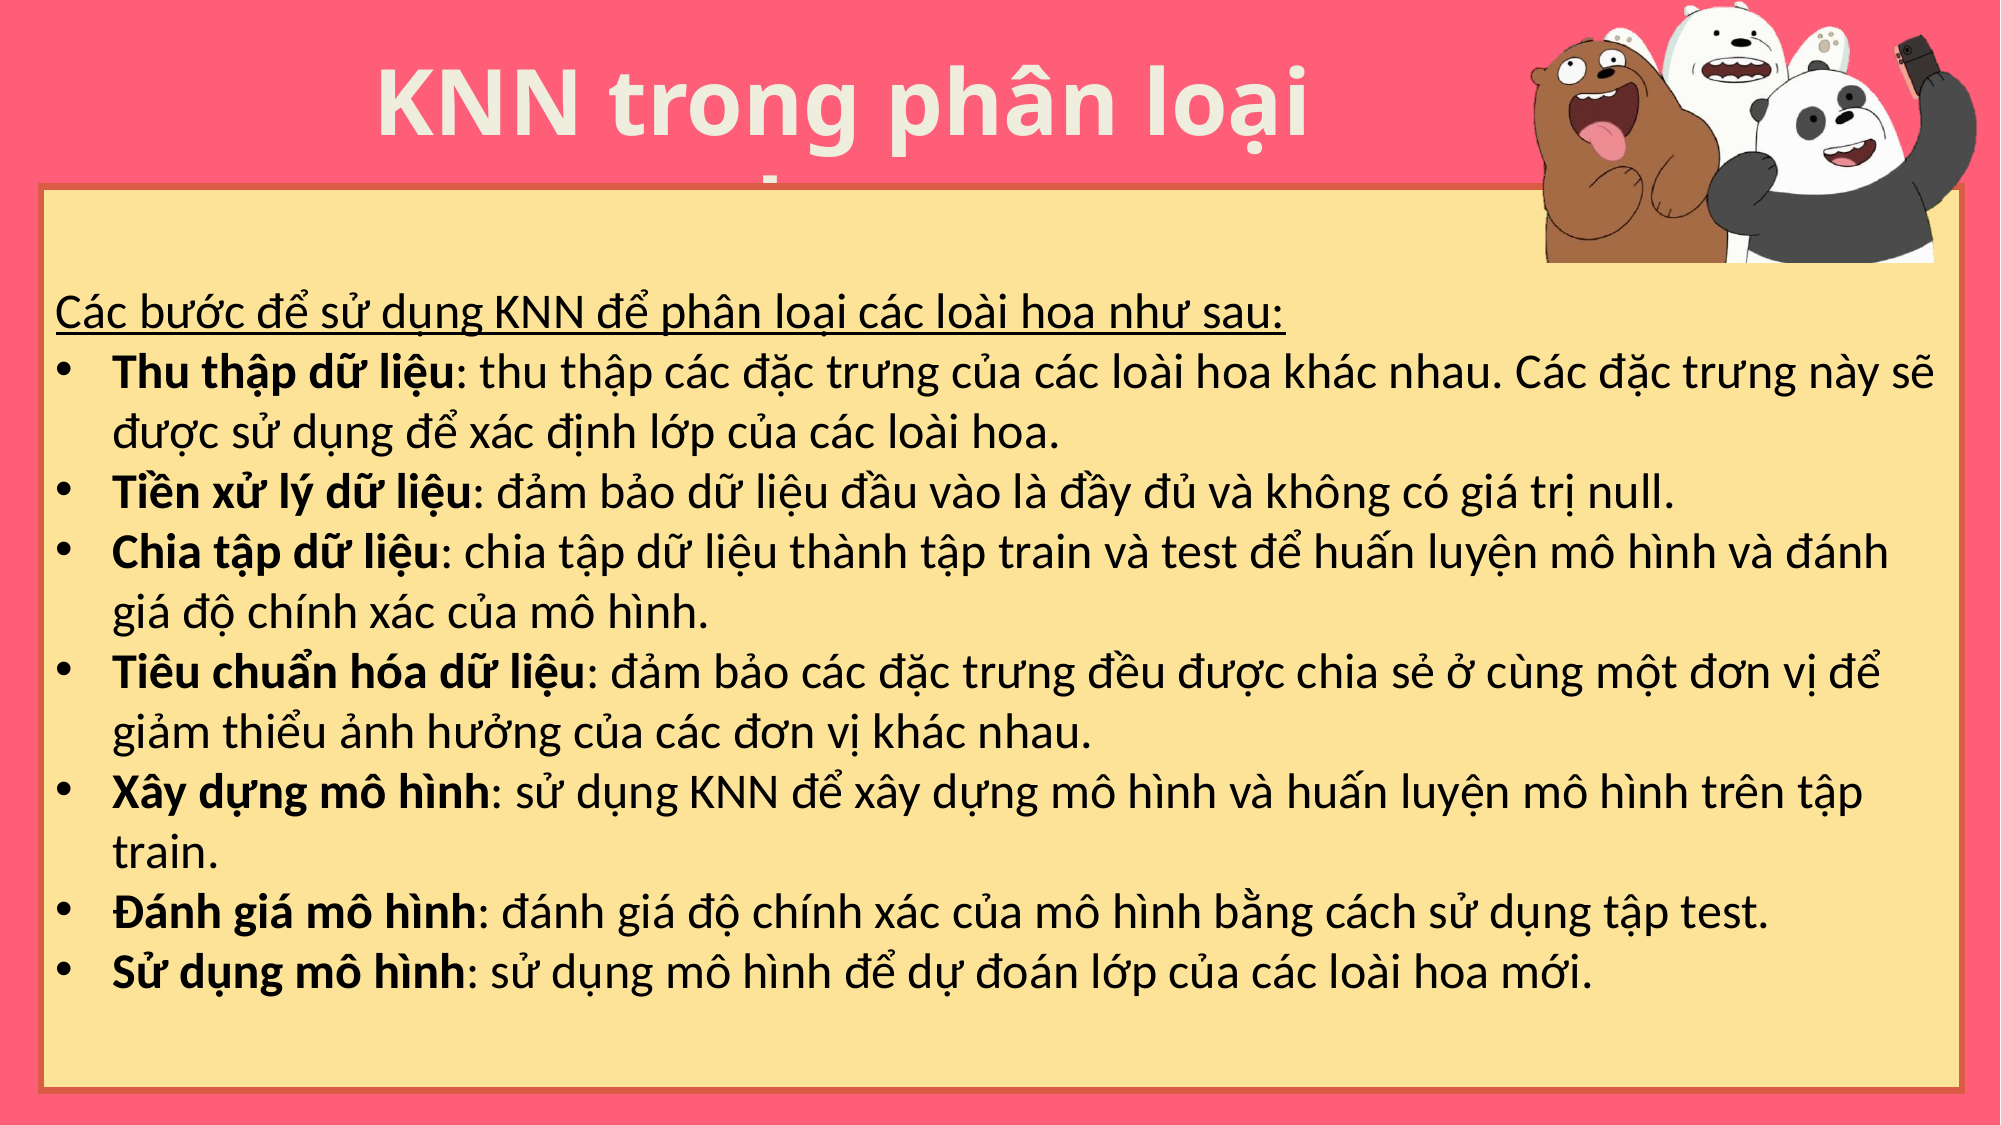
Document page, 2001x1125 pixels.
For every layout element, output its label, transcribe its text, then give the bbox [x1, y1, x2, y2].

text_box KNN trong phân loại hoa [273, 36, 1413, 185]
slide_number 11 [1412, 1042, 1863, 1103]
text_box [0, 0, 2000, 1125]
text_box Các bước để sử dụng KNN để phân loại các loài hoa như sau: Thu thập dữ liệu: thu thập các đặc trưng của các loài hoa khác nhau. Các đặc trưng này sẽ được sử dụng để xác định lớp của các loài hoa. Tiền xử lý dữ liệu: đảm bảo dữ liệu đầu vào là đầy đủ và không có giá trị null. Chia tập dữ liệu: chia tập dữ liệu thành tập train và test để huấn luyện mô hình và đánh giá độ chính xác của mô hình. Tiêu chuẩn hóa dữ liệu: đảm bảo các đặc trưng đều được chia sẻ ở cùng một đơn vị để giảm thiểu ảnh hưởng của các đơn vị khác nhau. Xây dựng mô hình: sử dụng KNN để xây dựng mô hình và huấn luyện mô hình trên tập train. Đánh giá mô hình: đánh giá độ chính xác của mô hình bằng cách sử dụng tập test. Sử dụng mô hình: sử dụng mô hình để dự đoán lớp của các loài hoa mới. [40, 185, 1963, 1091]
picture [1476, 0, 1981, 263]
